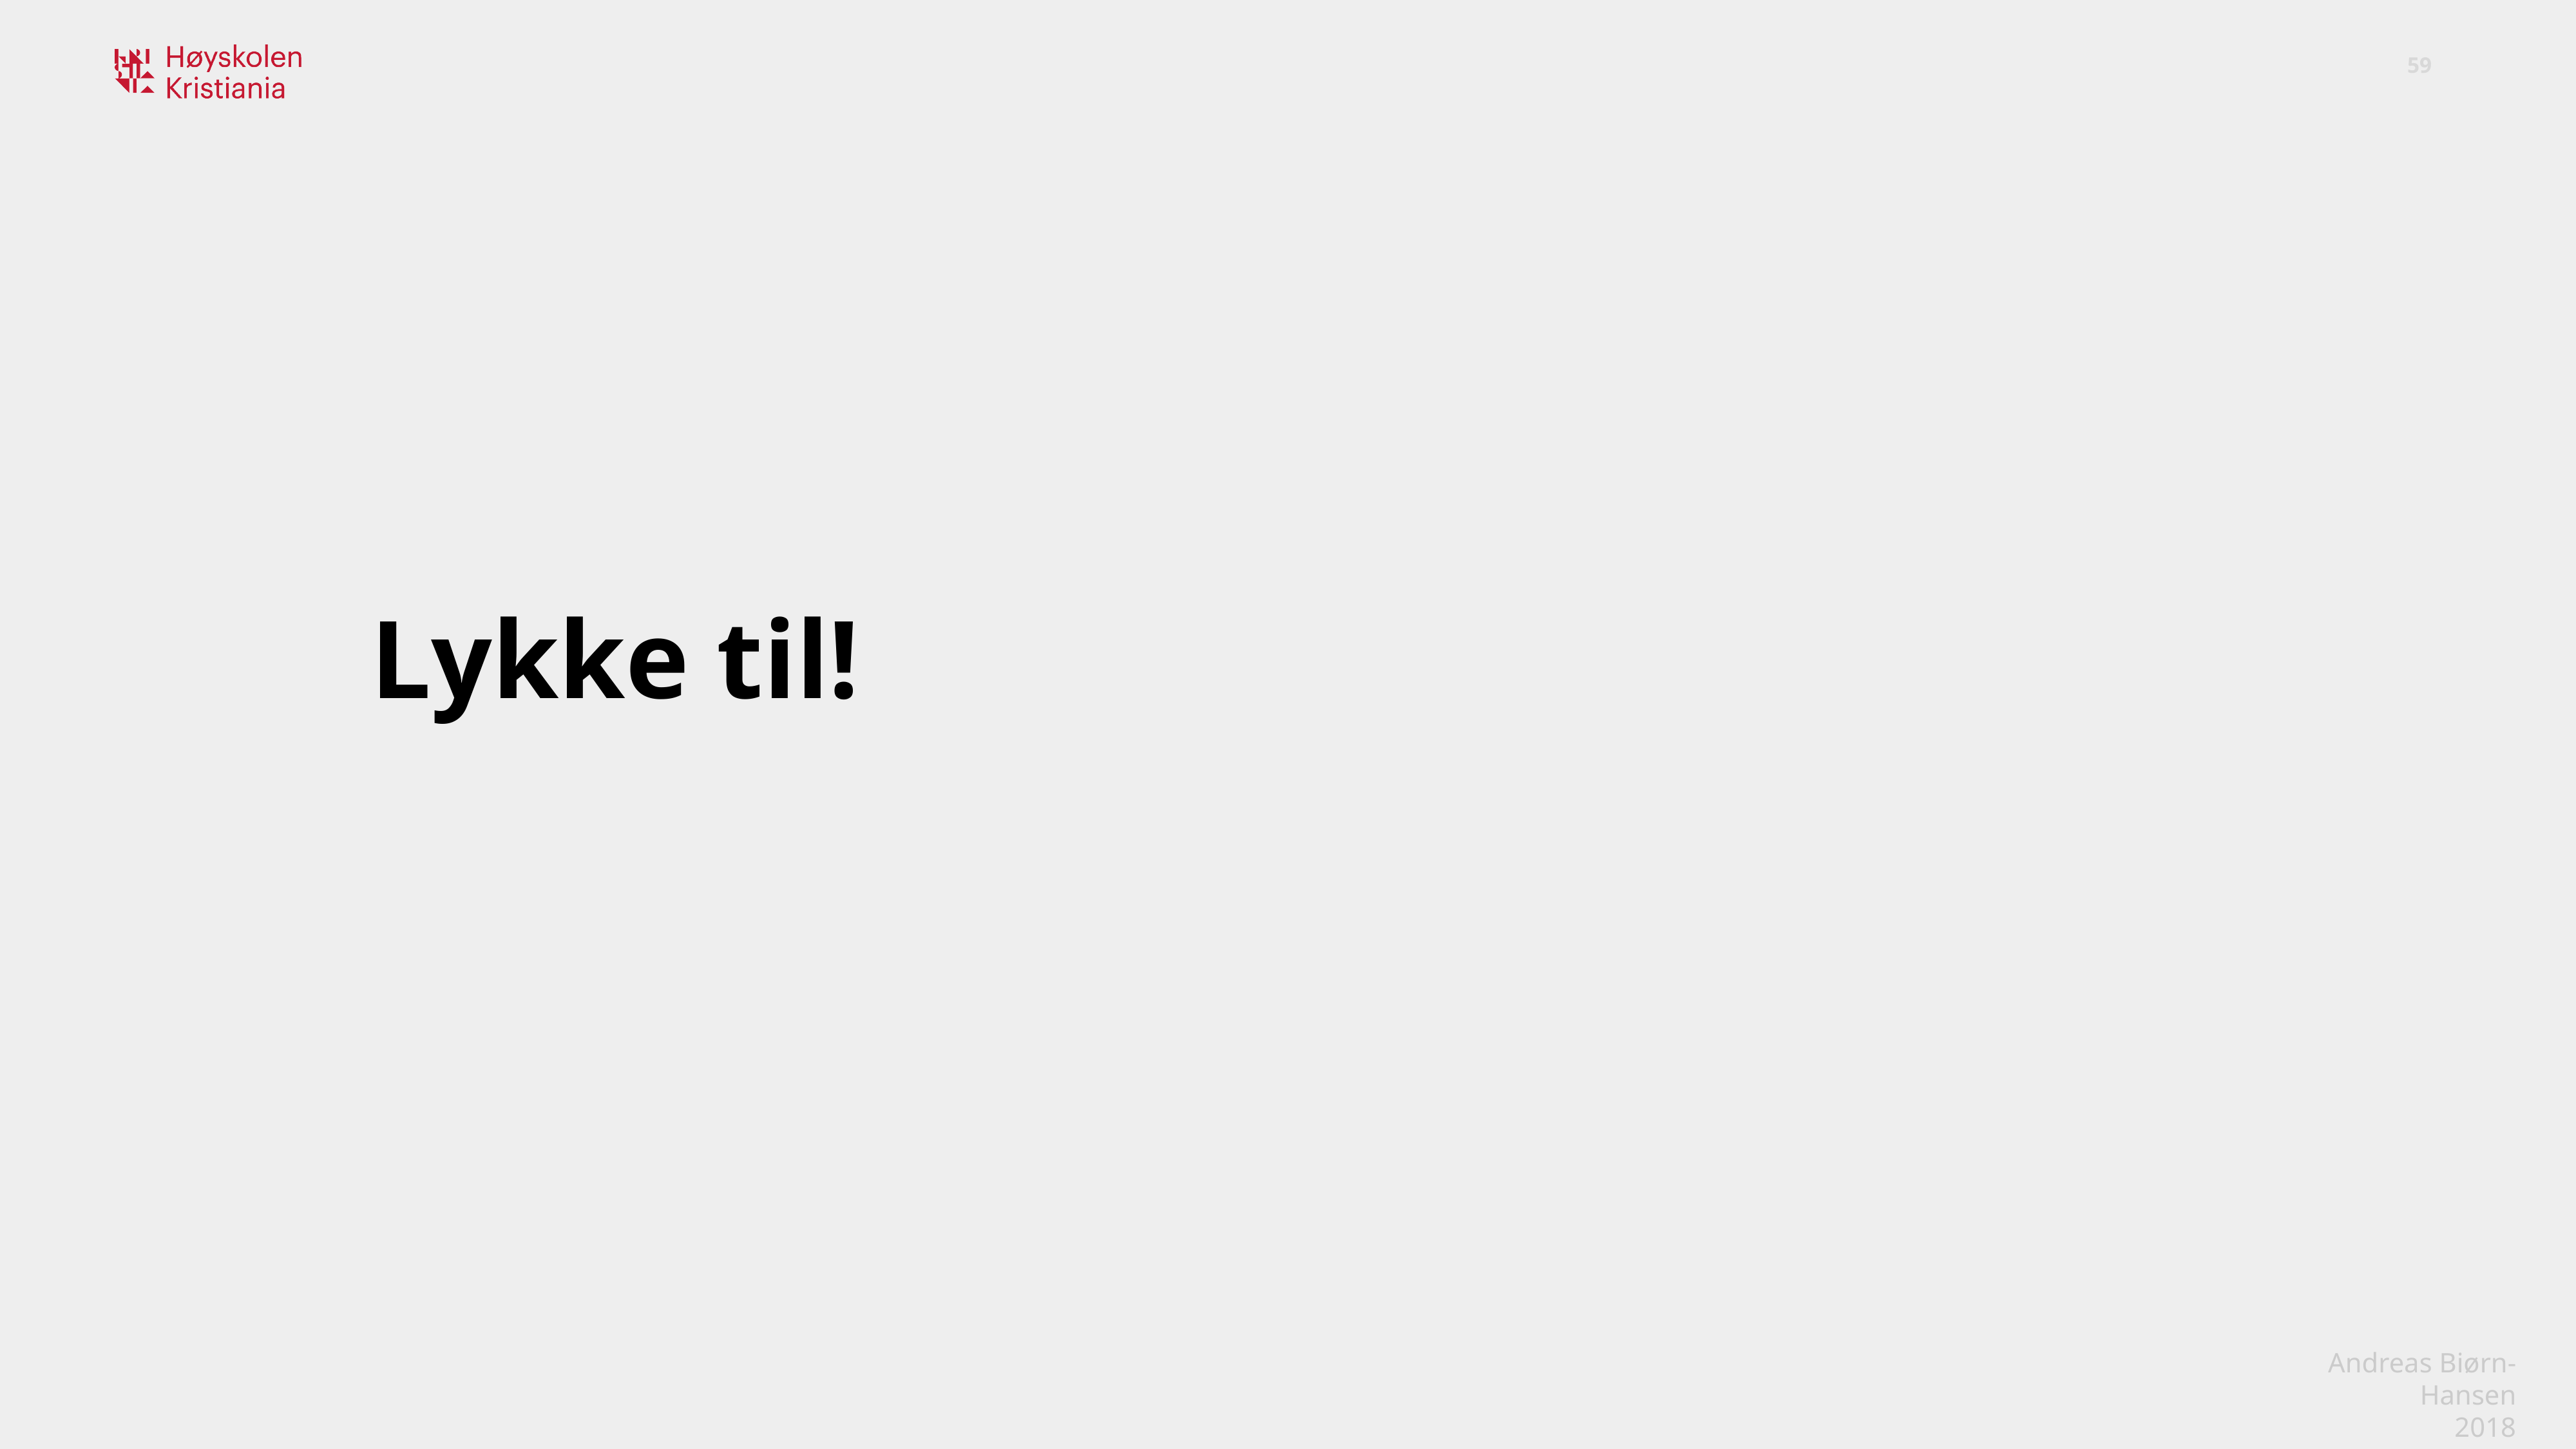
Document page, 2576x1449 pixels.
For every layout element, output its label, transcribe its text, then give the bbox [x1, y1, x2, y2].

picture [160, 35, 314, 135]
text_box Lykke til! [361, 586, 2427, 1188]
picture [115, 49, 157, 95]
